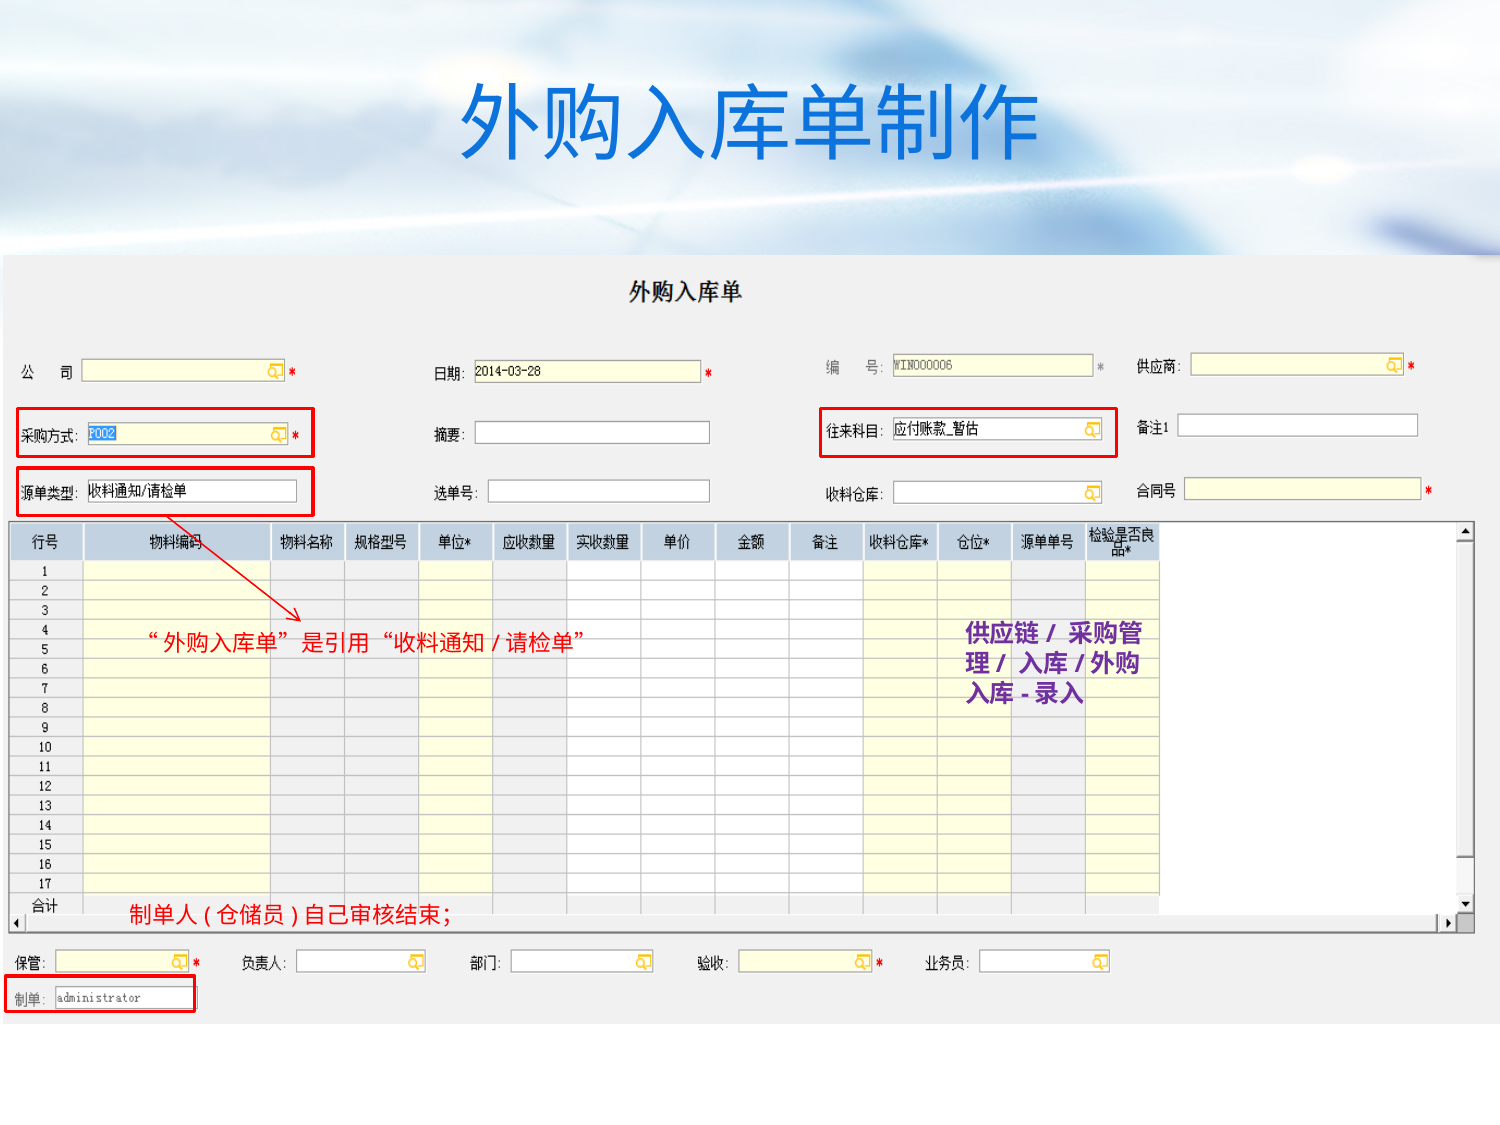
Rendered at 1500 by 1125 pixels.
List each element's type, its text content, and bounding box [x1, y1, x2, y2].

title 外购入库单制作 [17, 42, 1483, 178]
picture [0, 0, 1500, 1125]
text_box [165, 515, 302, 622]
